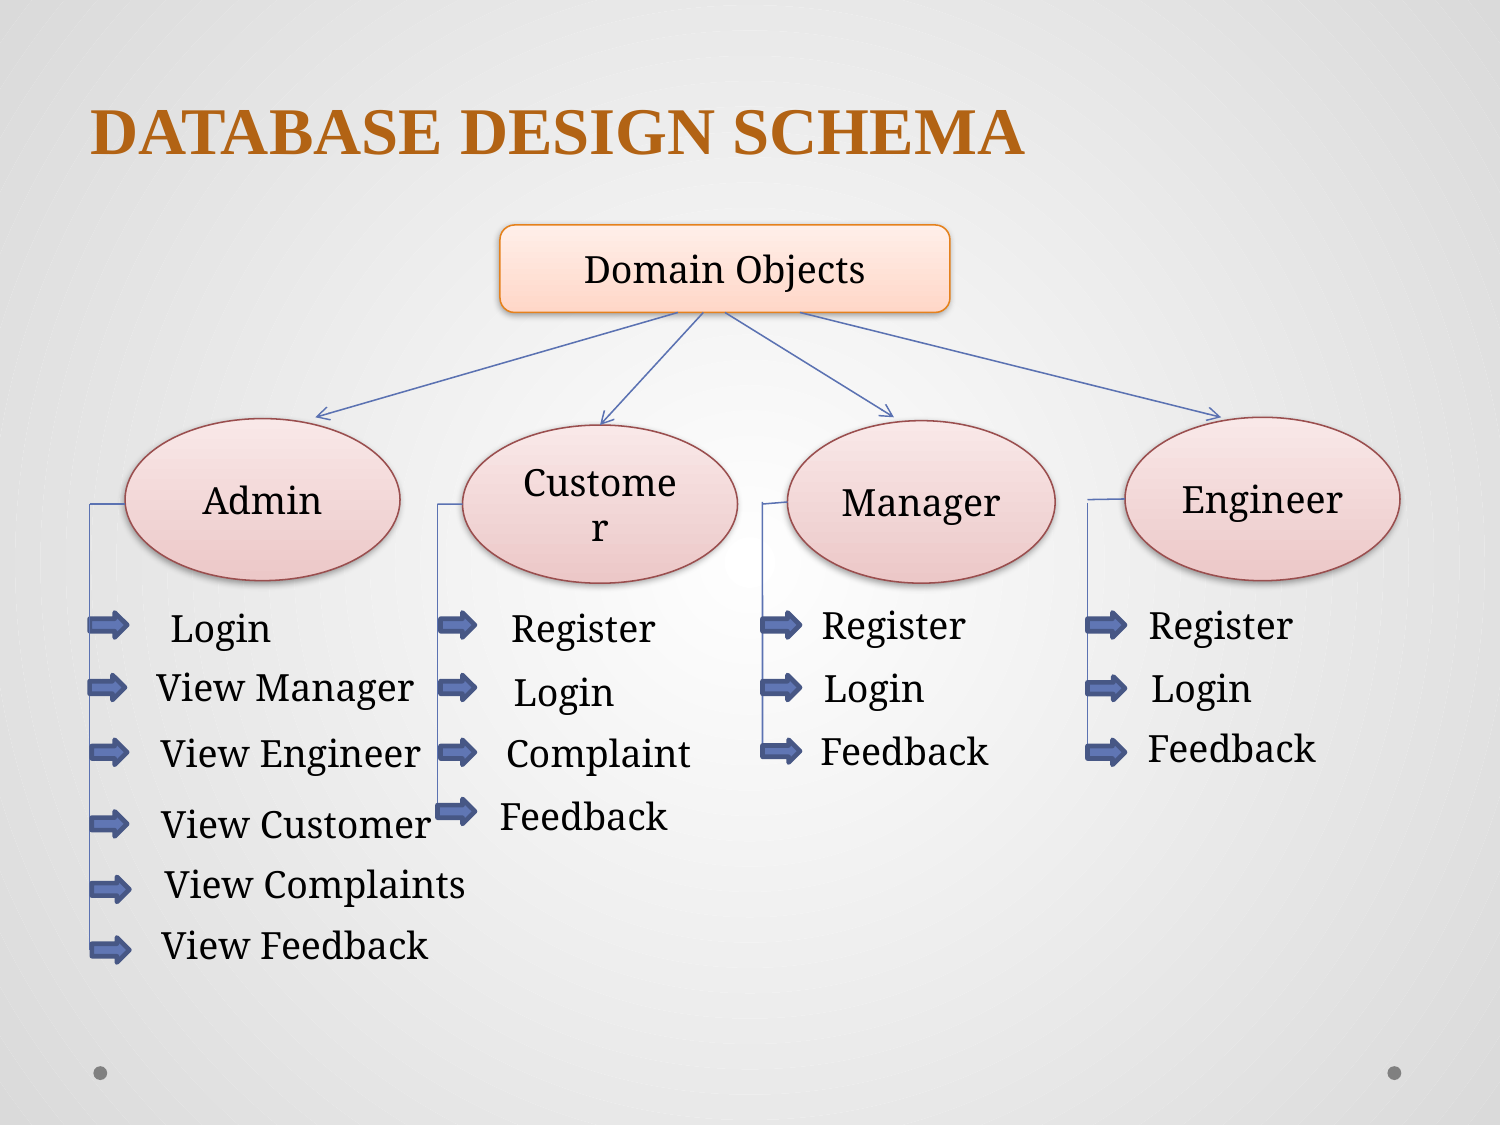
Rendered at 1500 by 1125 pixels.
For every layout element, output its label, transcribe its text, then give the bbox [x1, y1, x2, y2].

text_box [599, 312, 704, 426]
title DATABASE DESIGN SCHEMA [75, 37, 1425, 175]
text_box Login [808, 657, 940, 718]
text_box [447, 796, 478, 827]
text_box [95, 672, 128, 703]
text_box [760, 737, 803, 765]
text_box Manager [786, 427, 1056, 584]
text_box [89, 935, 132, 965]
text_box [441, 672, 478, 703]
text_box Register [496, 597, 671, 657]
text_box [95, 809, 130, 839]
text_box Feedback [805, 720, 1004, 781]
text_box View Feedback [146, 914, 444, 975]
text_box [766, 672, 803, 703]
text_box [95, 874, 132, 905]
text_box Domain Objects [499, 224, 951, 314]
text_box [762, 501, 788, 505]
text_box [1091, 674, 1128, 703]
text_box View Complaints [149, 854, 481, 914]
text_box Login [155, 597, 287, 656]
text_box Admin [124, 417, 401, 582]
text_box [766, 610, 803, 640]
text_box Login [1136, 657, 1268, 717]
text_box [441, 610, 478, 640]
text_box View Manager [141, 656, 430, 717]
text_box Feedback [484, 785, 683, 845]
text_box [95, 610, 130, 640]
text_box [724, 312, 797, 418]
text_box Engineer [1124, 416, 1401, 582]
text_box [95, 737, 130, 767]
text_box Login [498, 662, 630, 722]
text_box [315, 312, 597, 418]
text_box Complaint [491, 722, 707, 783]
text_box Register [806, 594, 982, 655]
text_box View Customer [146, 793, 447, 854]
text_box Customer [461, 427, 739, 584]
text_box View Engineer [145, 722, 433, 783]
text_box [1085, 737, 1128, 767]
text_box [1091, 610, 1128, 640]
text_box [799, 312, 1222, 418]
text_box Feedback [1132, 717, 1331, 777]
text_box [441, 737, 478, 767]
text_box Register [1134, 594, 1309, 655]
